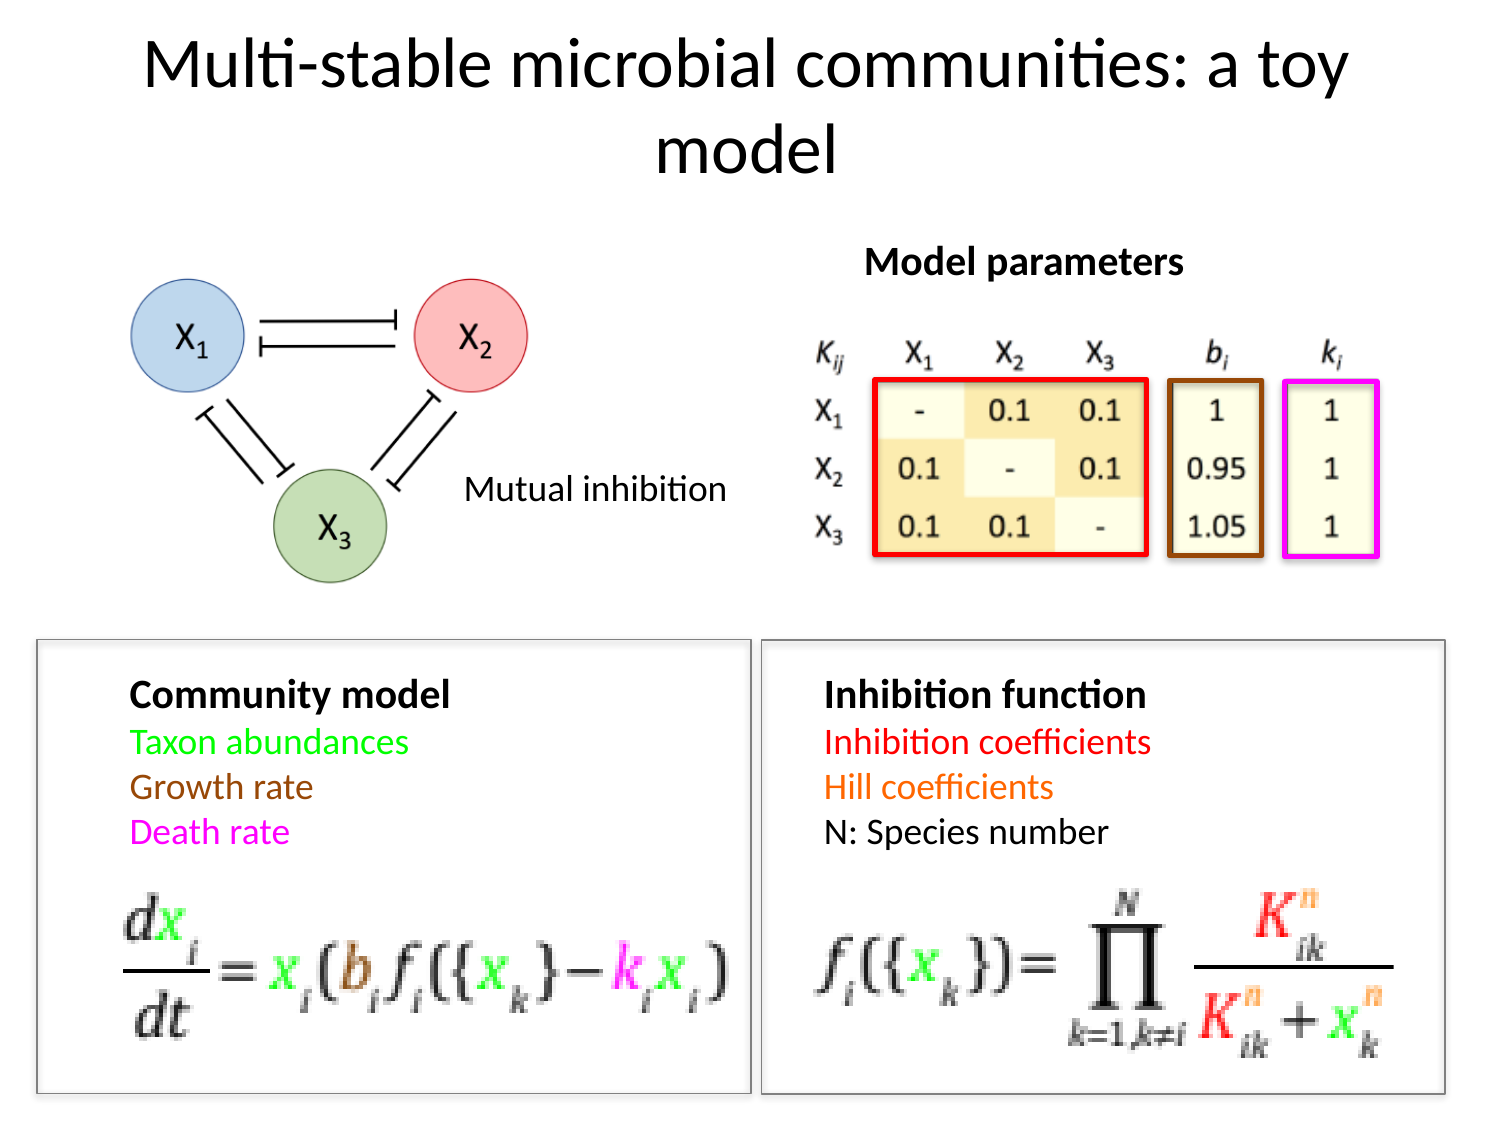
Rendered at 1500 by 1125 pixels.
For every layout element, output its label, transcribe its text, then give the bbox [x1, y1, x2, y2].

text_box Multi-stable microbial communities: a toy model [45, 8, 1448, 196]
text_box Mutual inhibition [555, 456, 743, 516]
text_box [36, 639, 752, 1094]
picture [112, 864, 730, 1047]
picture [115, 247, 551, 605]
picture [788, 328, 1411, 593]
picture [805, 860, 1394, 1067]
text_box Model parameters [849, 225, 1200, 291]
text_box [761, 639, 1446, 1095]
